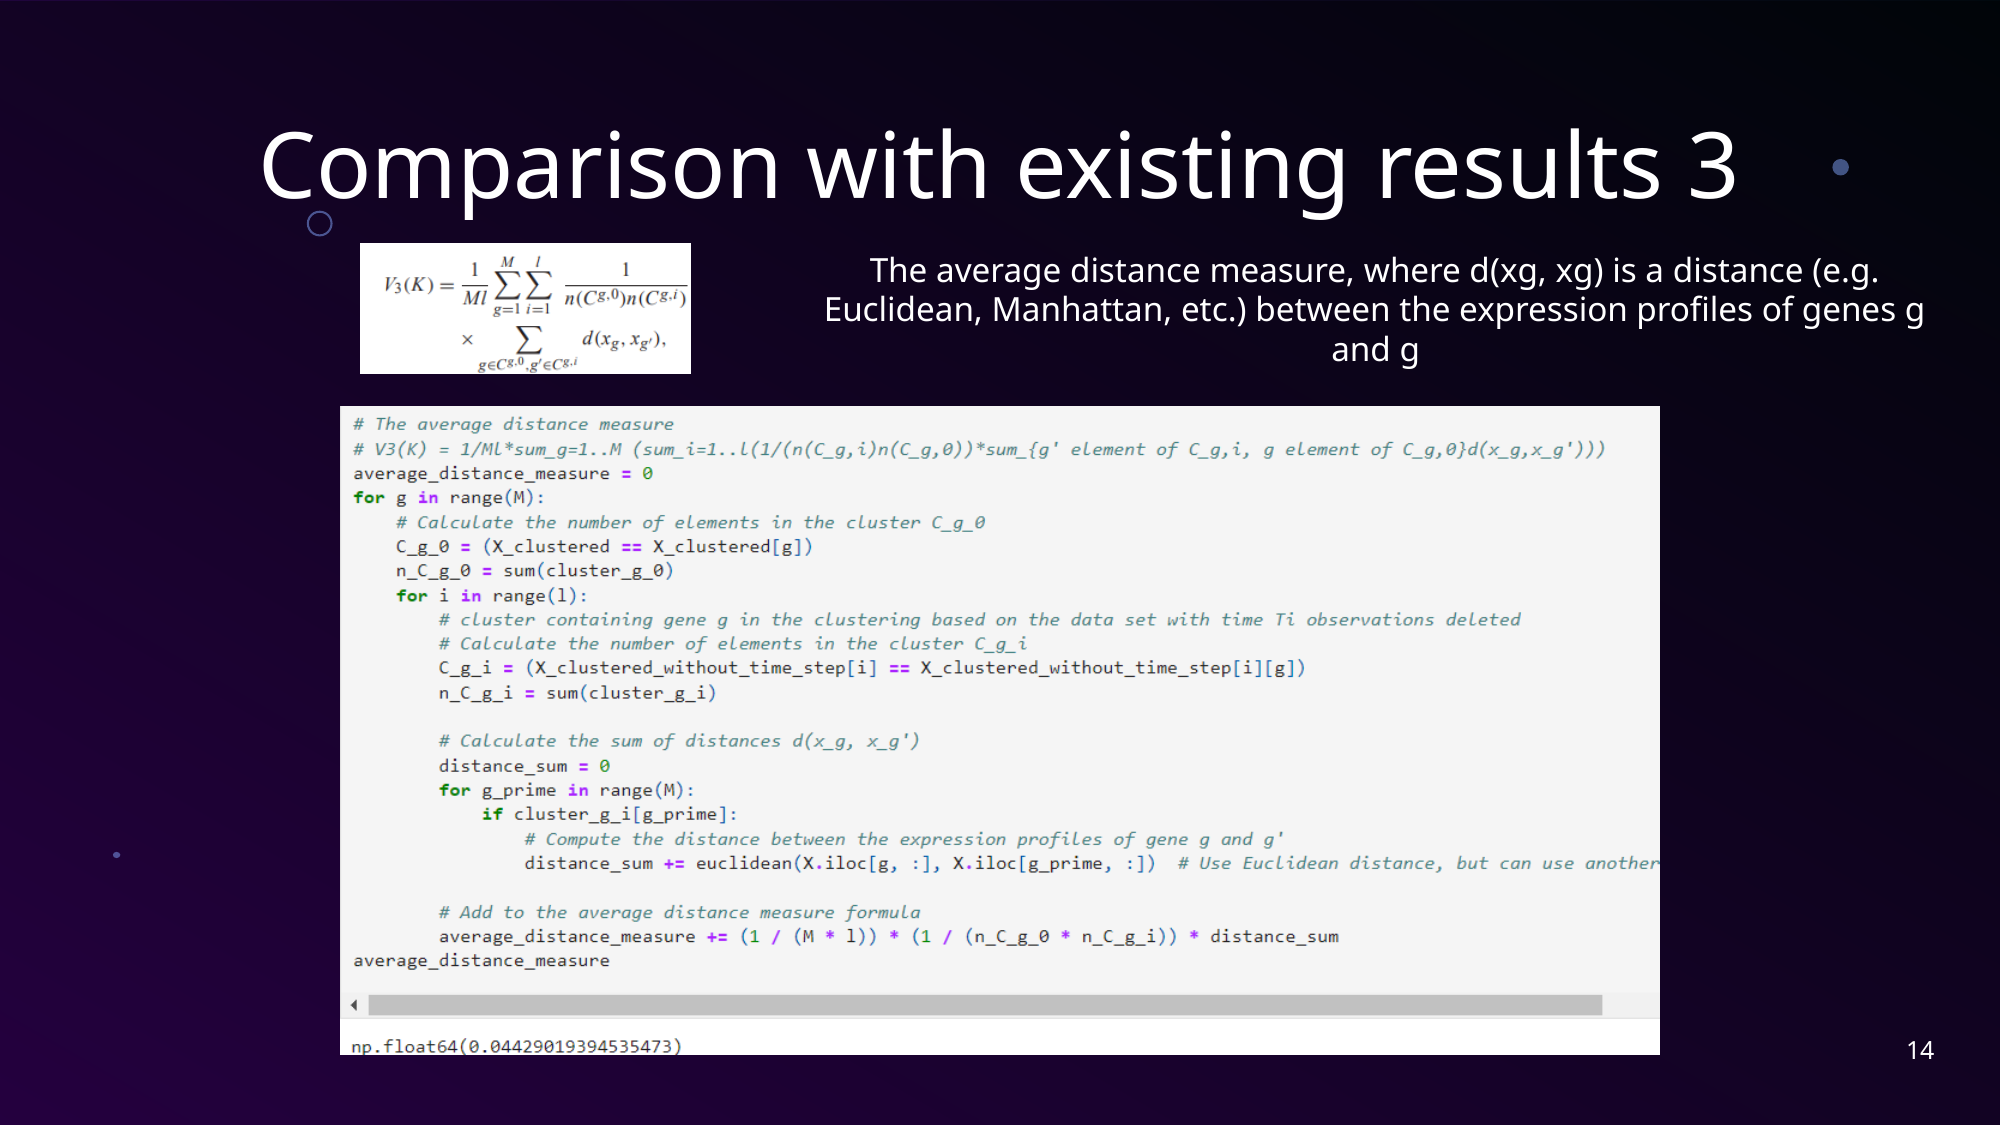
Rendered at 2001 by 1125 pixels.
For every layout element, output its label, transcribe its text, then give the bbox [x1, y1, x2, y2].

slide_number 14 [1499, 1021, 1950, 1082]
picture [360, 243, 691, 374]
title Comparison with existing results 3 [137, 59, 1863, 278]
list The average distance measure, where d(xg, xg) is a distance (e.g. Euclidean, Manhattan, etc.) between the expression profiles of genes g and g [788, 258, 1963, 359]
picture [340, 406, 1660, 1055]
